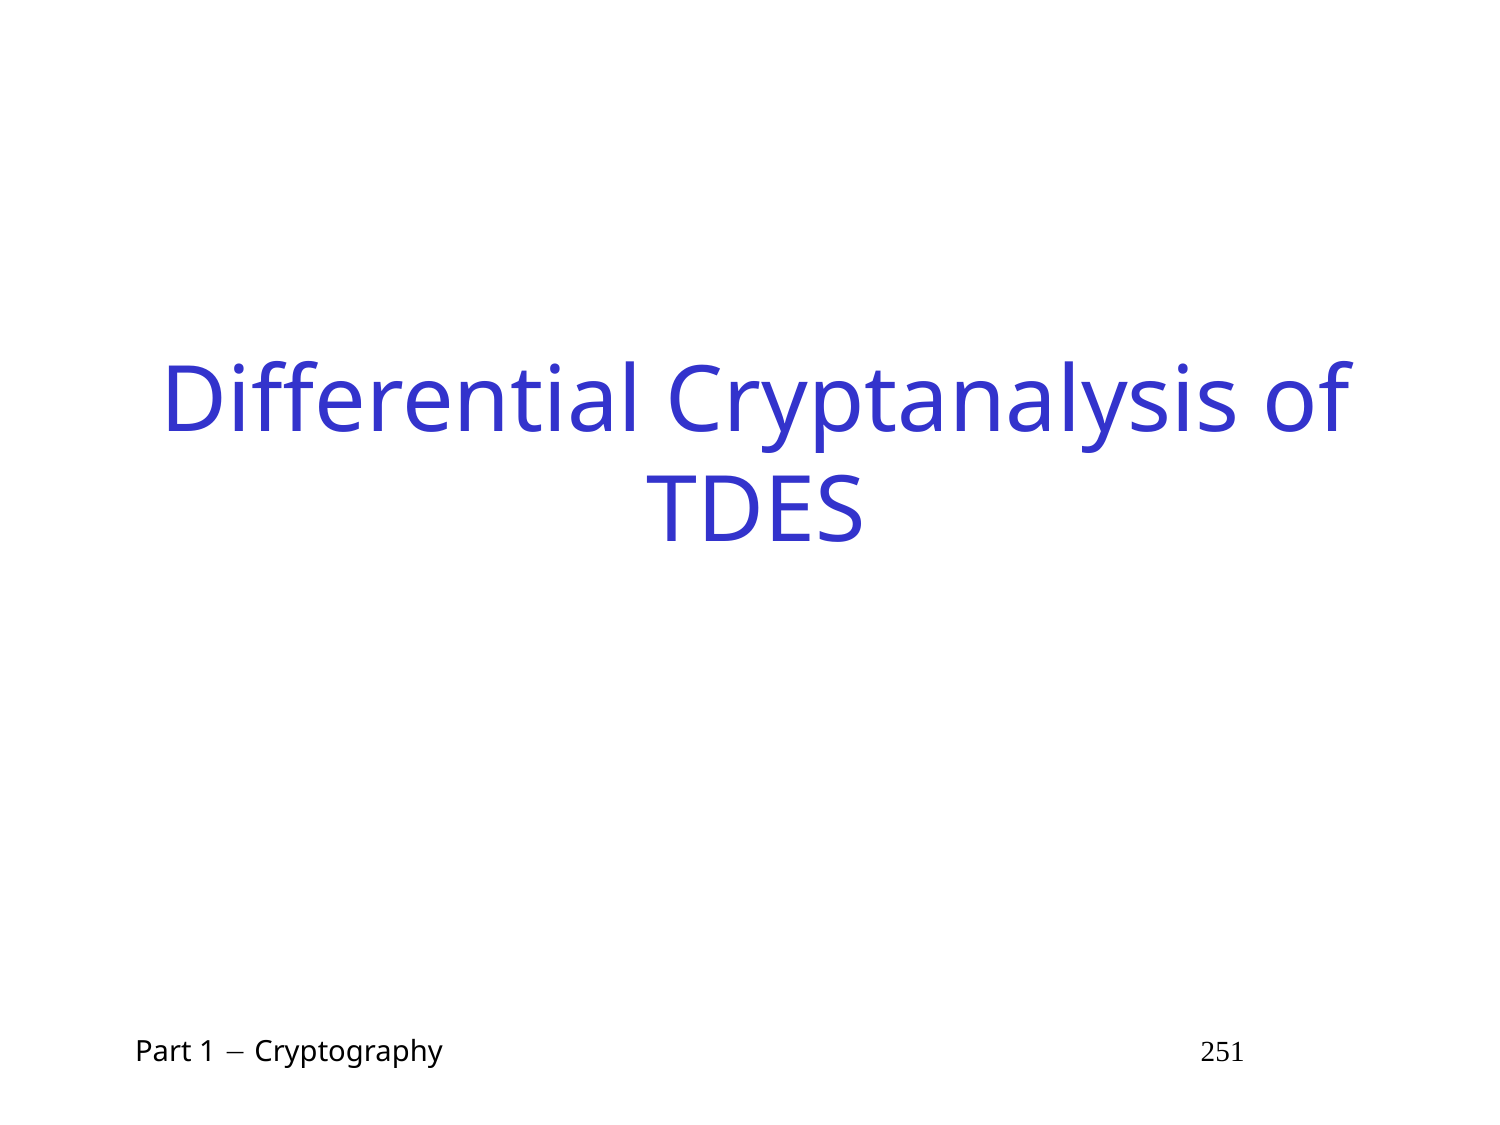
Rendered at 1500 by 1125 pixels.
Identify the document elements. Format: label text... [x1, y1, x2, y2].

title Differential Cryptanalysis of TDES [112, 274, 1401, 626]
footer Part 1  Cryptography 251 [112, 1024, 1401, 1101]
